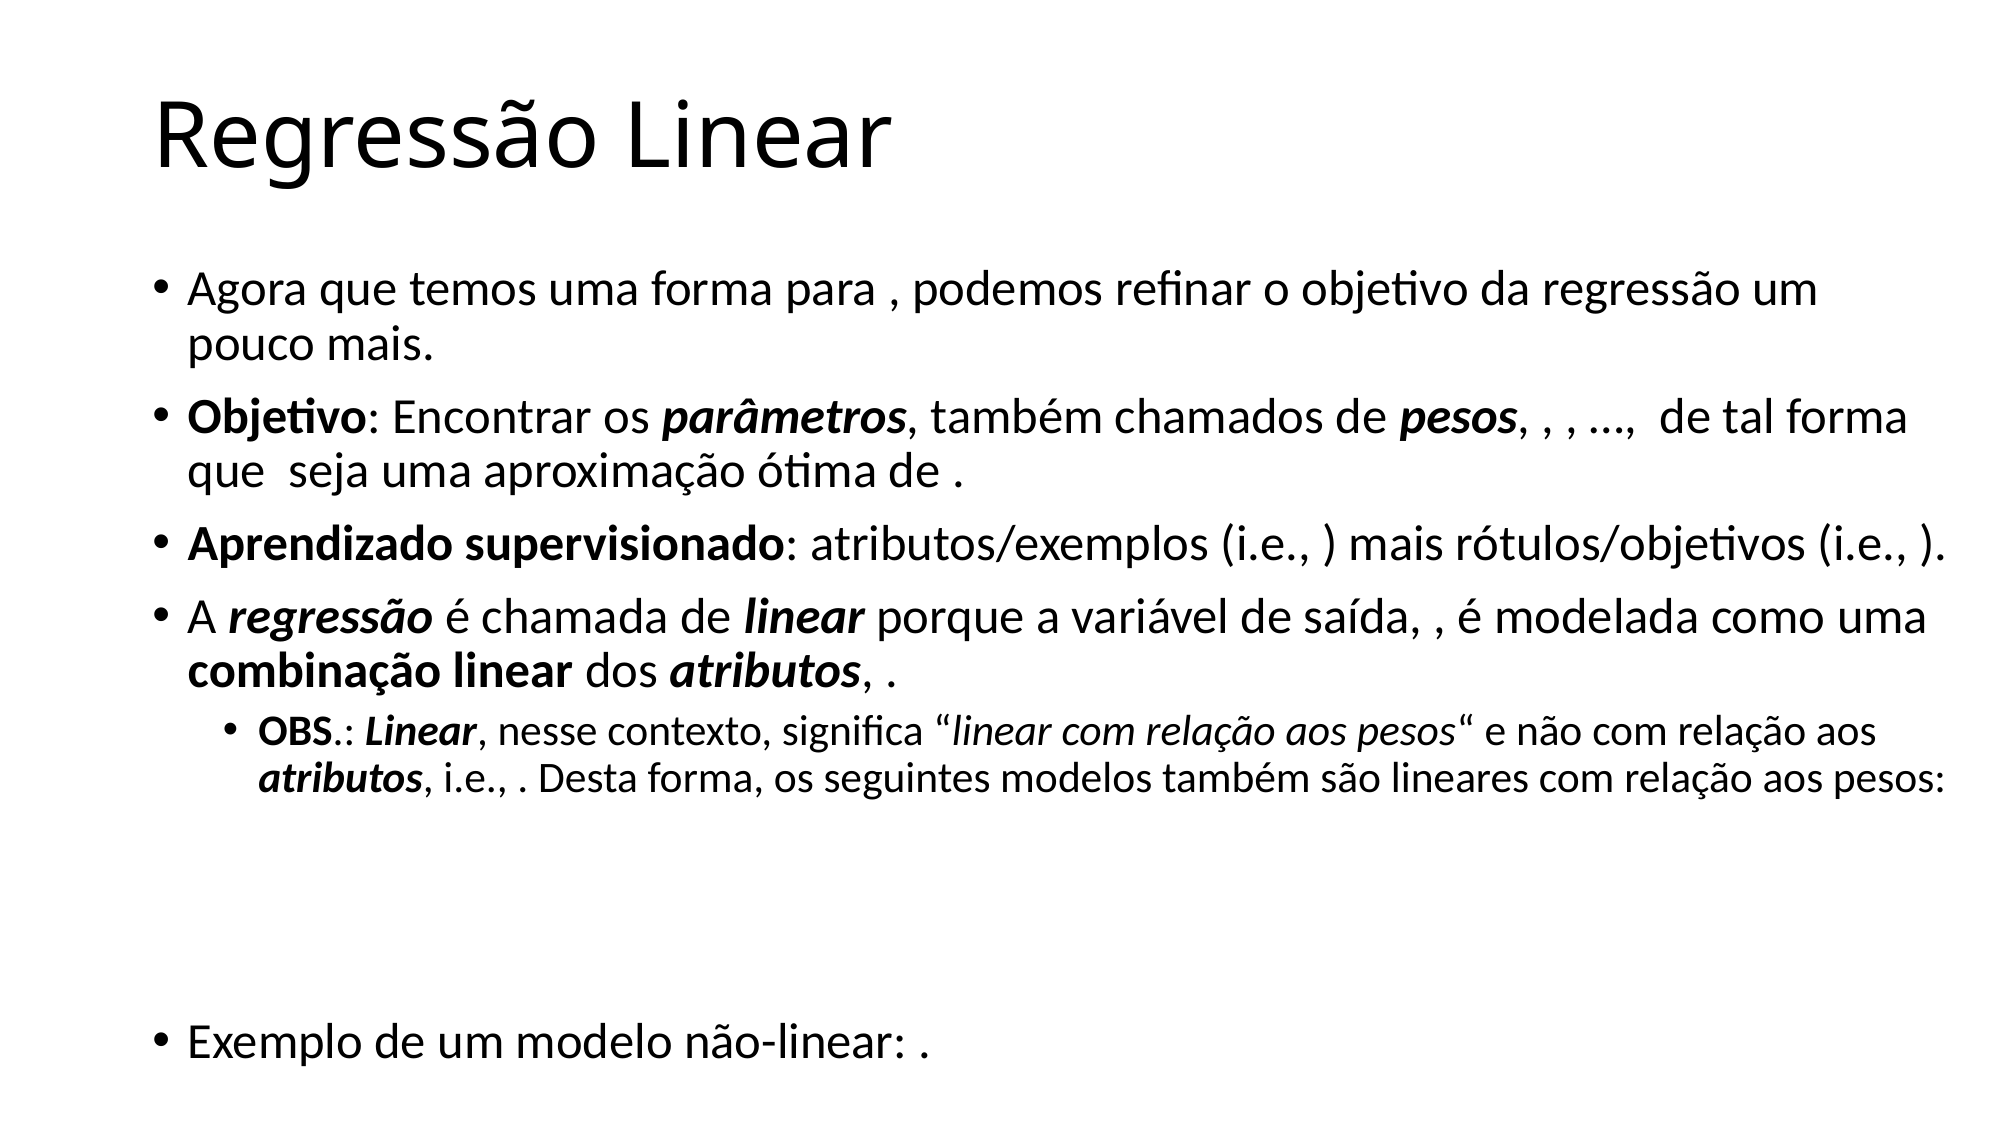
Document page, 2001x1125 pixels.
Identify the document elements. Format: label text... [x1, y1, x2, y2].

title Regressão Linear [137, 59, 1863, 217]
